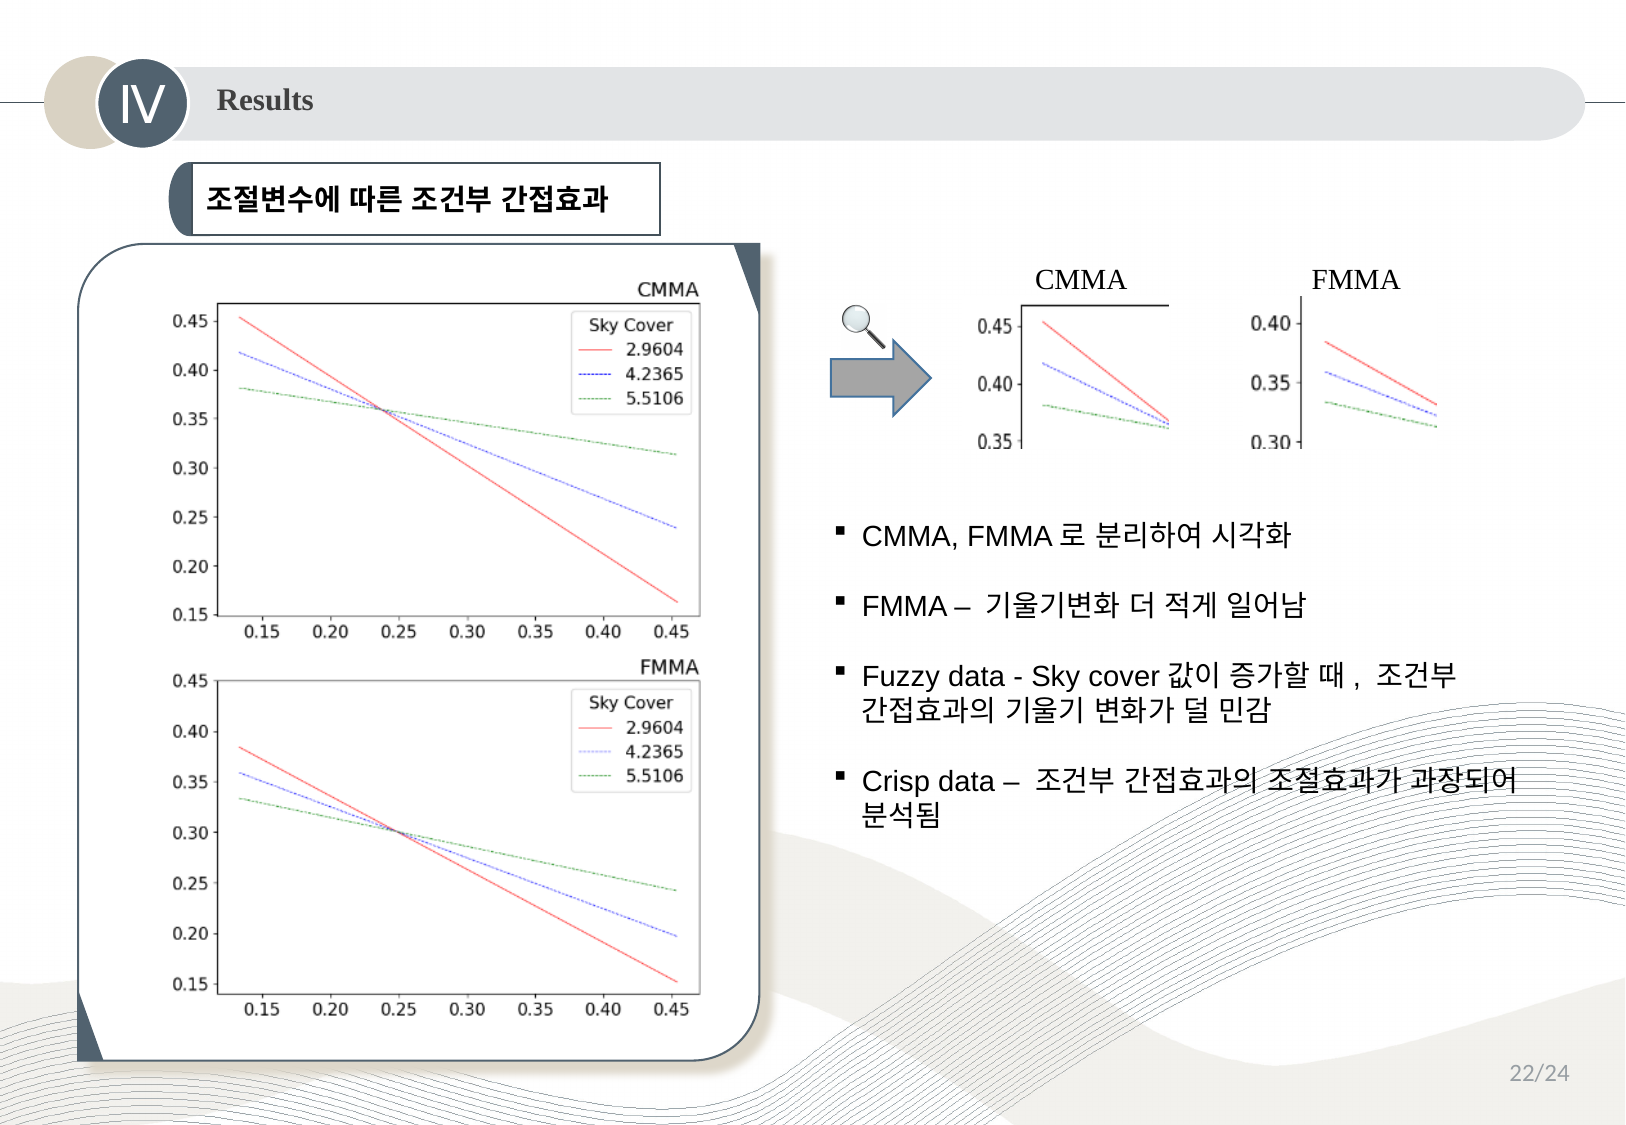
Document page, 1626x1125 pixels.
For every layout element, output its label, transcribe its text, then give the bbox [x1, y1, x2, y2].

slide_number 22/24 [1219, 1041, 1586, 1101]
text_box Results [201, 72, 719, 125]
text_box Ⅳ [103, 64, 170, 142]
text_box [78, 243, 760, 1061]
picture [0, 0, 1626, 102]
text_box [962, 253, 1437, 449]
text_box [829, 337, 933, 418]
picture [0, 103, 1626, 1125]
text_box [169, 163, 660, 235]
text_box CMMA, FMMA로 분리하여 시각화 FMMA – 기울기변화 더 적게 일어남 Fuzzy data - Sky cover값이 증가할 때, 조건부 간접효과의 기울기 변화가 덜 민감 Crisp data – 조건부 간접효과의 조절효과가 과장되어 분석됨 [818, 509, 1560, 840]
